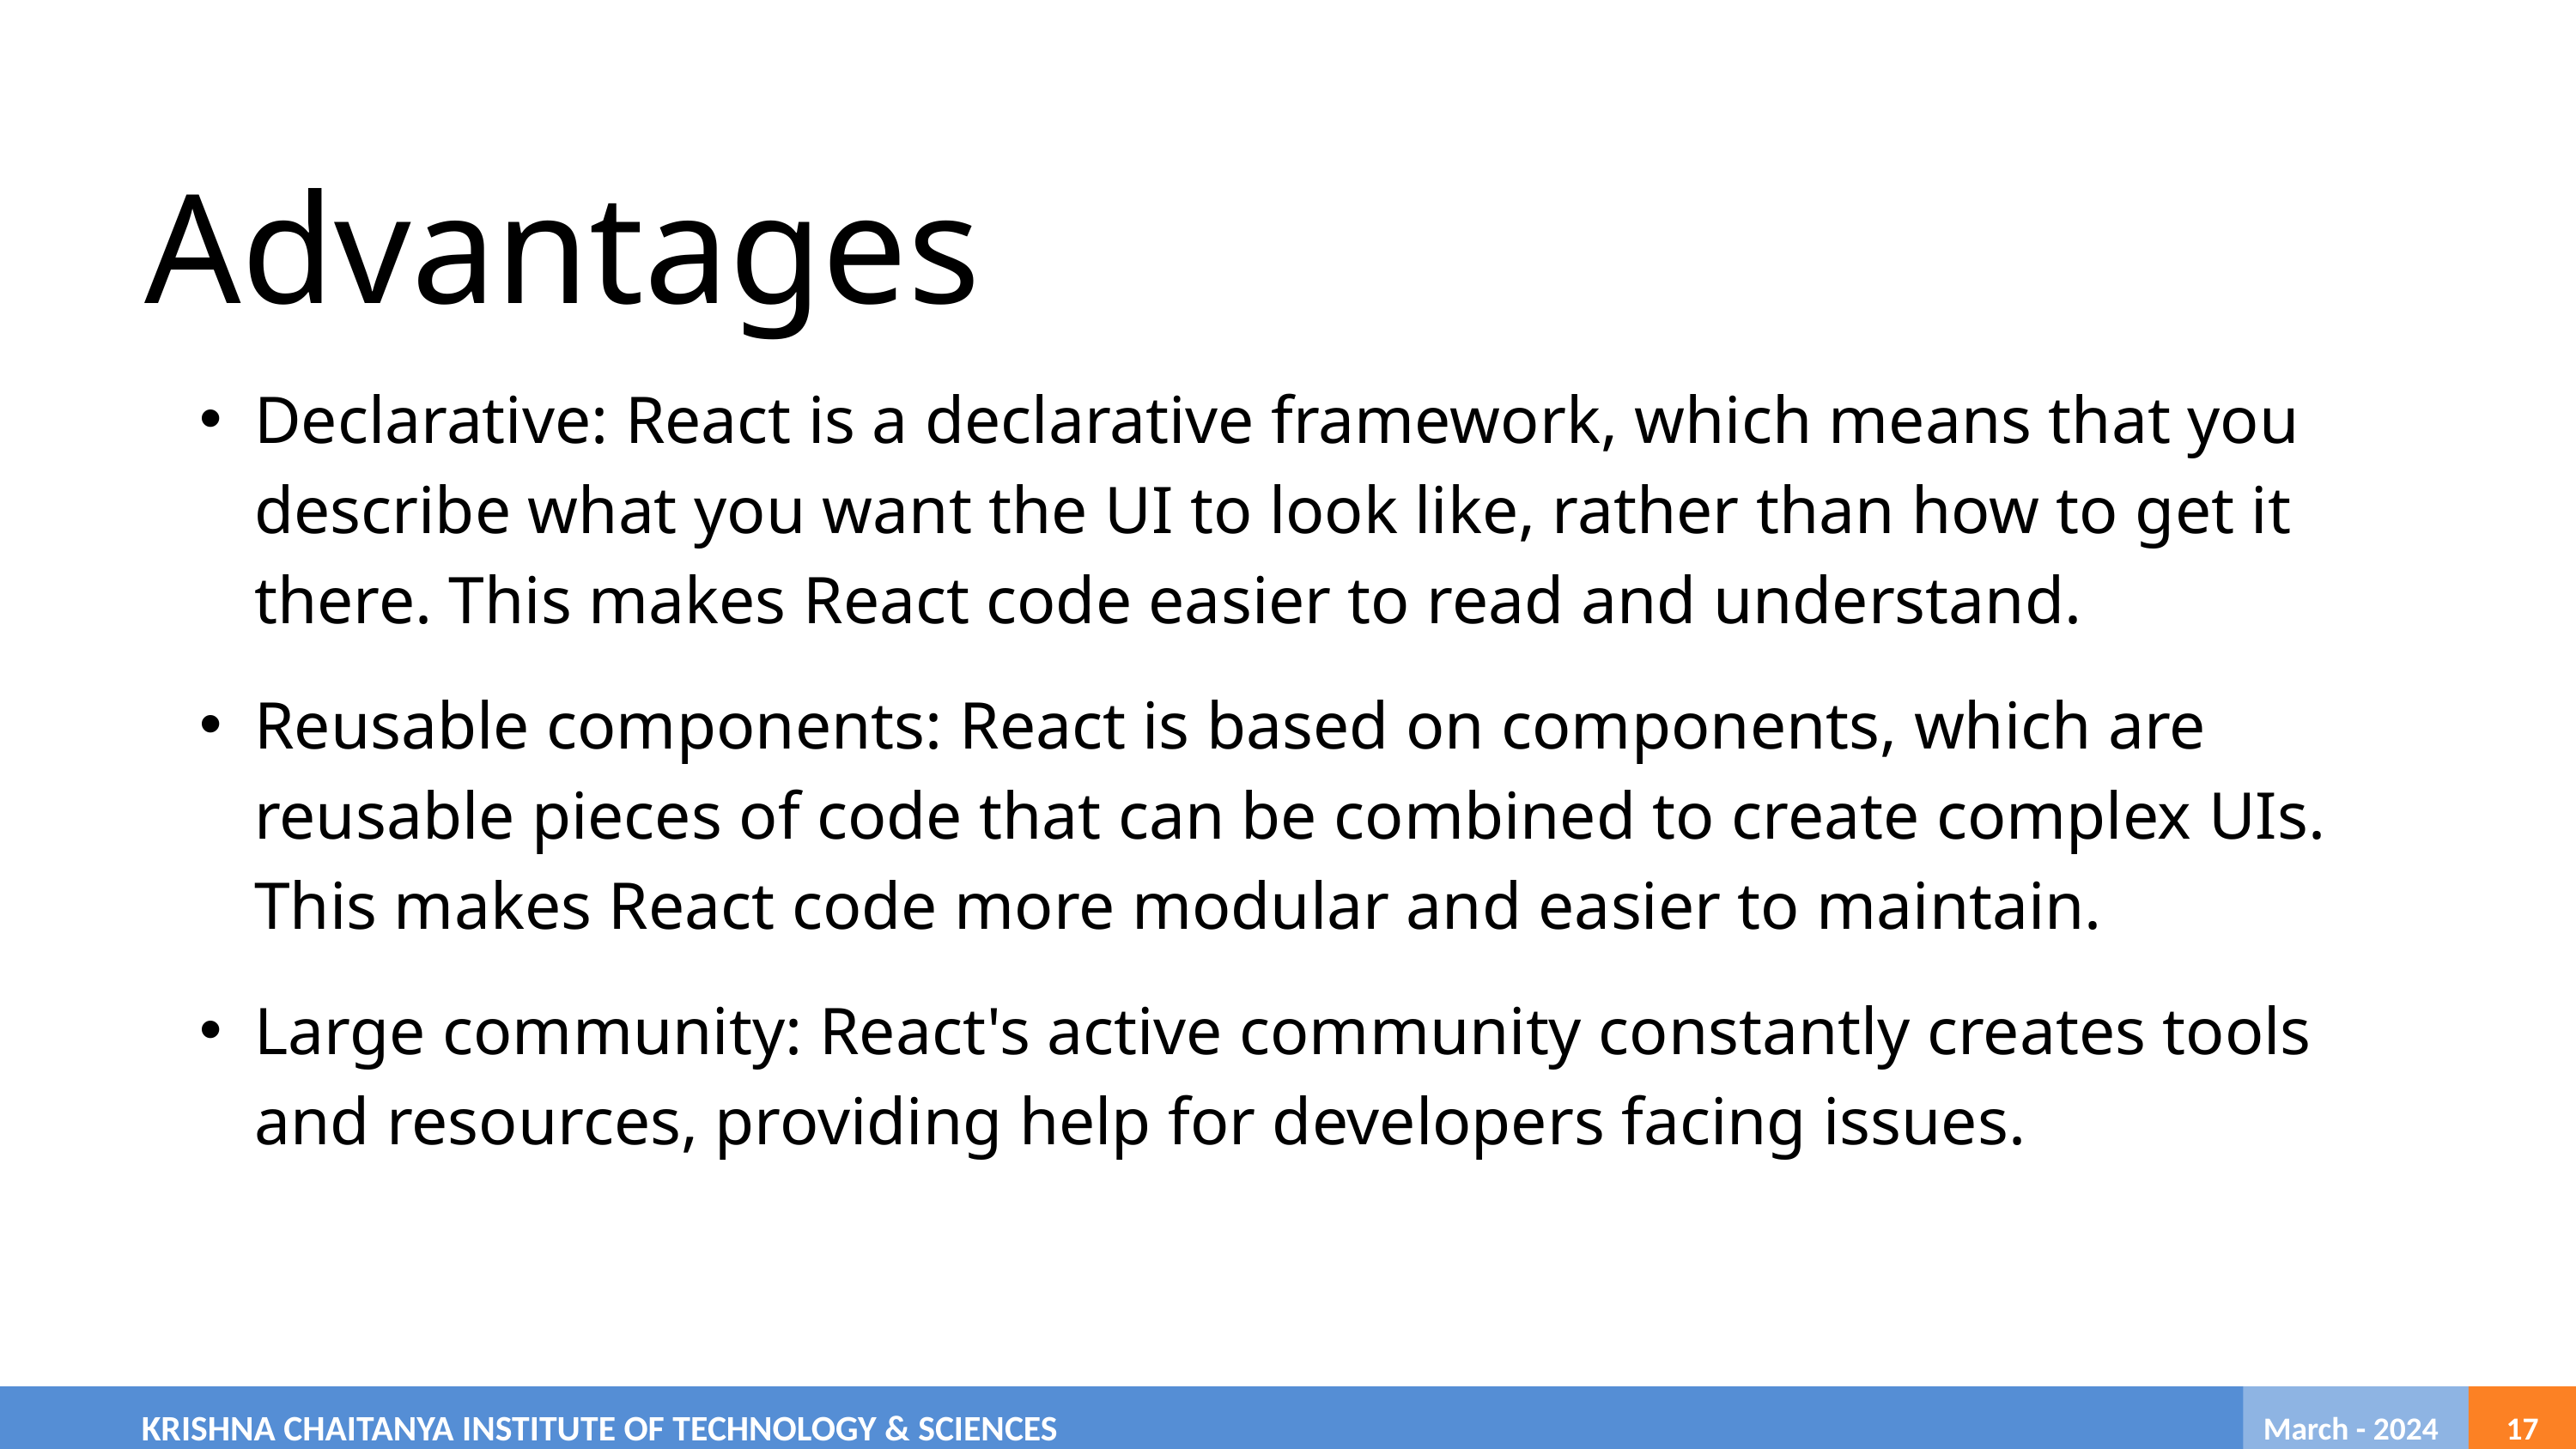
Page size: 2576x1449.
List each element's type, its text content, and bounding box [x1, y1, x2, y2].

text_box March - 2024 [2241, 1385, 2467, 1449]
text_box KRISHNA CHAITANYA INSTITUTE OF TECHNOLOGY & SCIENCES [0, 1385, 2241, 1449]
text_box Large community: React's active community constantly creates tools and resources, providing help for developers facing issues. [144, 977, 2372, 1158]
text_box Reusable components: React is based on components, which are reusable pieces of code that can be combined to create complex UIs. This makes React code more modular and easier to maintain. [144, 671, 2372, 943]
text_box 17 [2467, 1385, 2576, 1449]
text_box Advantages [144, 122, 1201, 334]
text_box Declarative: React is a declarative framework, which means that you describe what you want the UI to look like, rather than how to get it there. This makes React code easier to read and understand. [144, 366, 2372, 637]
